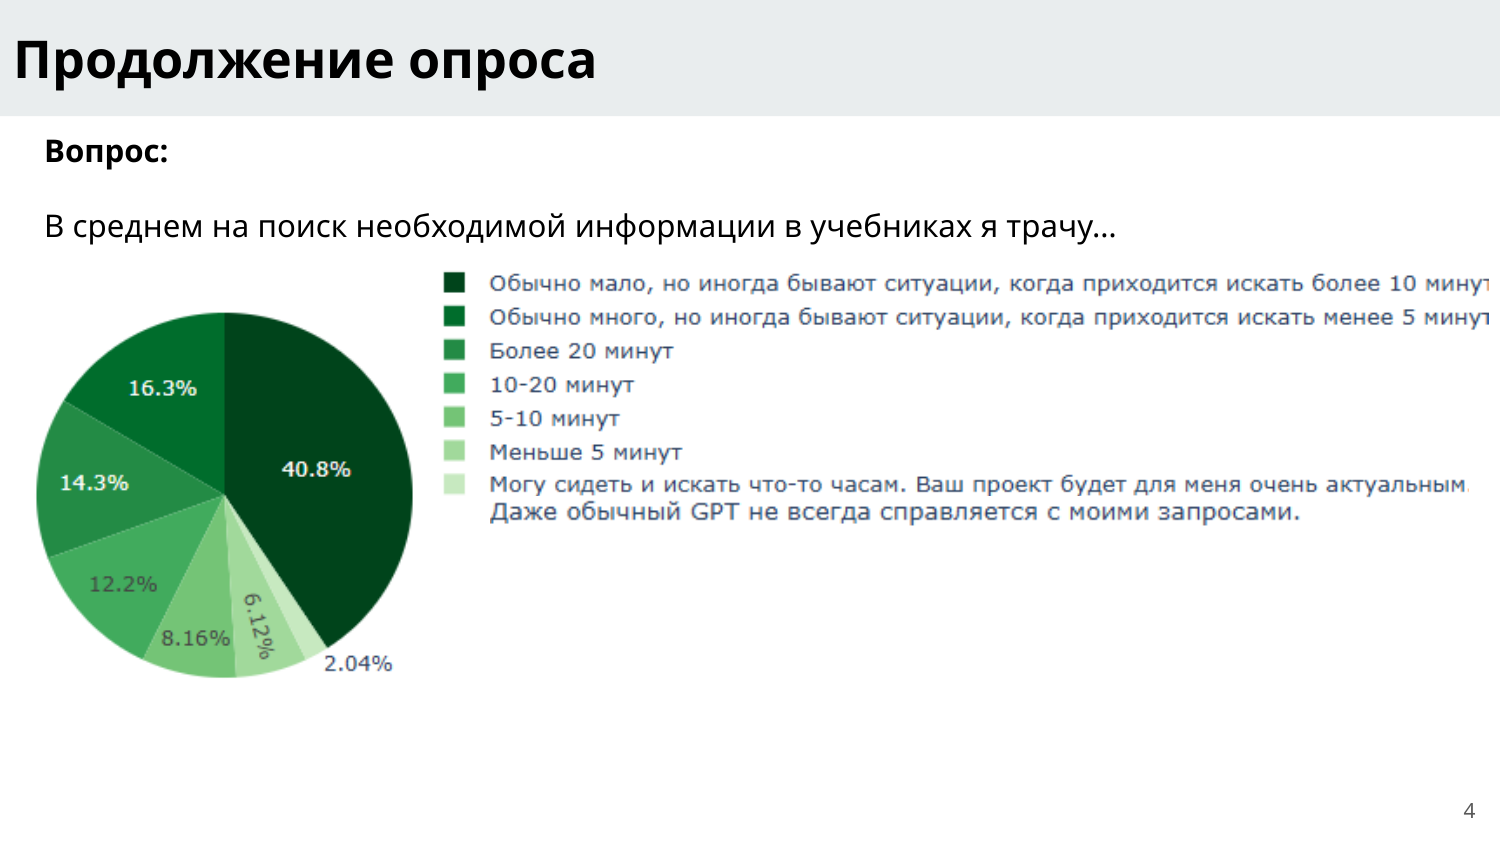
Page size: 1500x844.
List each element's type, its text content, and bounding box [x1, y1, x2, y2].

slide_number ‹#› [1400, 804, 1491, 844]
text_box Продолжение опроса [0, 0, 1500, 117]
text_box Вопрос: В среднем на поиск необходимой информации в учебниках я трачу… [29, 116, 1500, 334]
picture [9, 205, 1489, 798]
